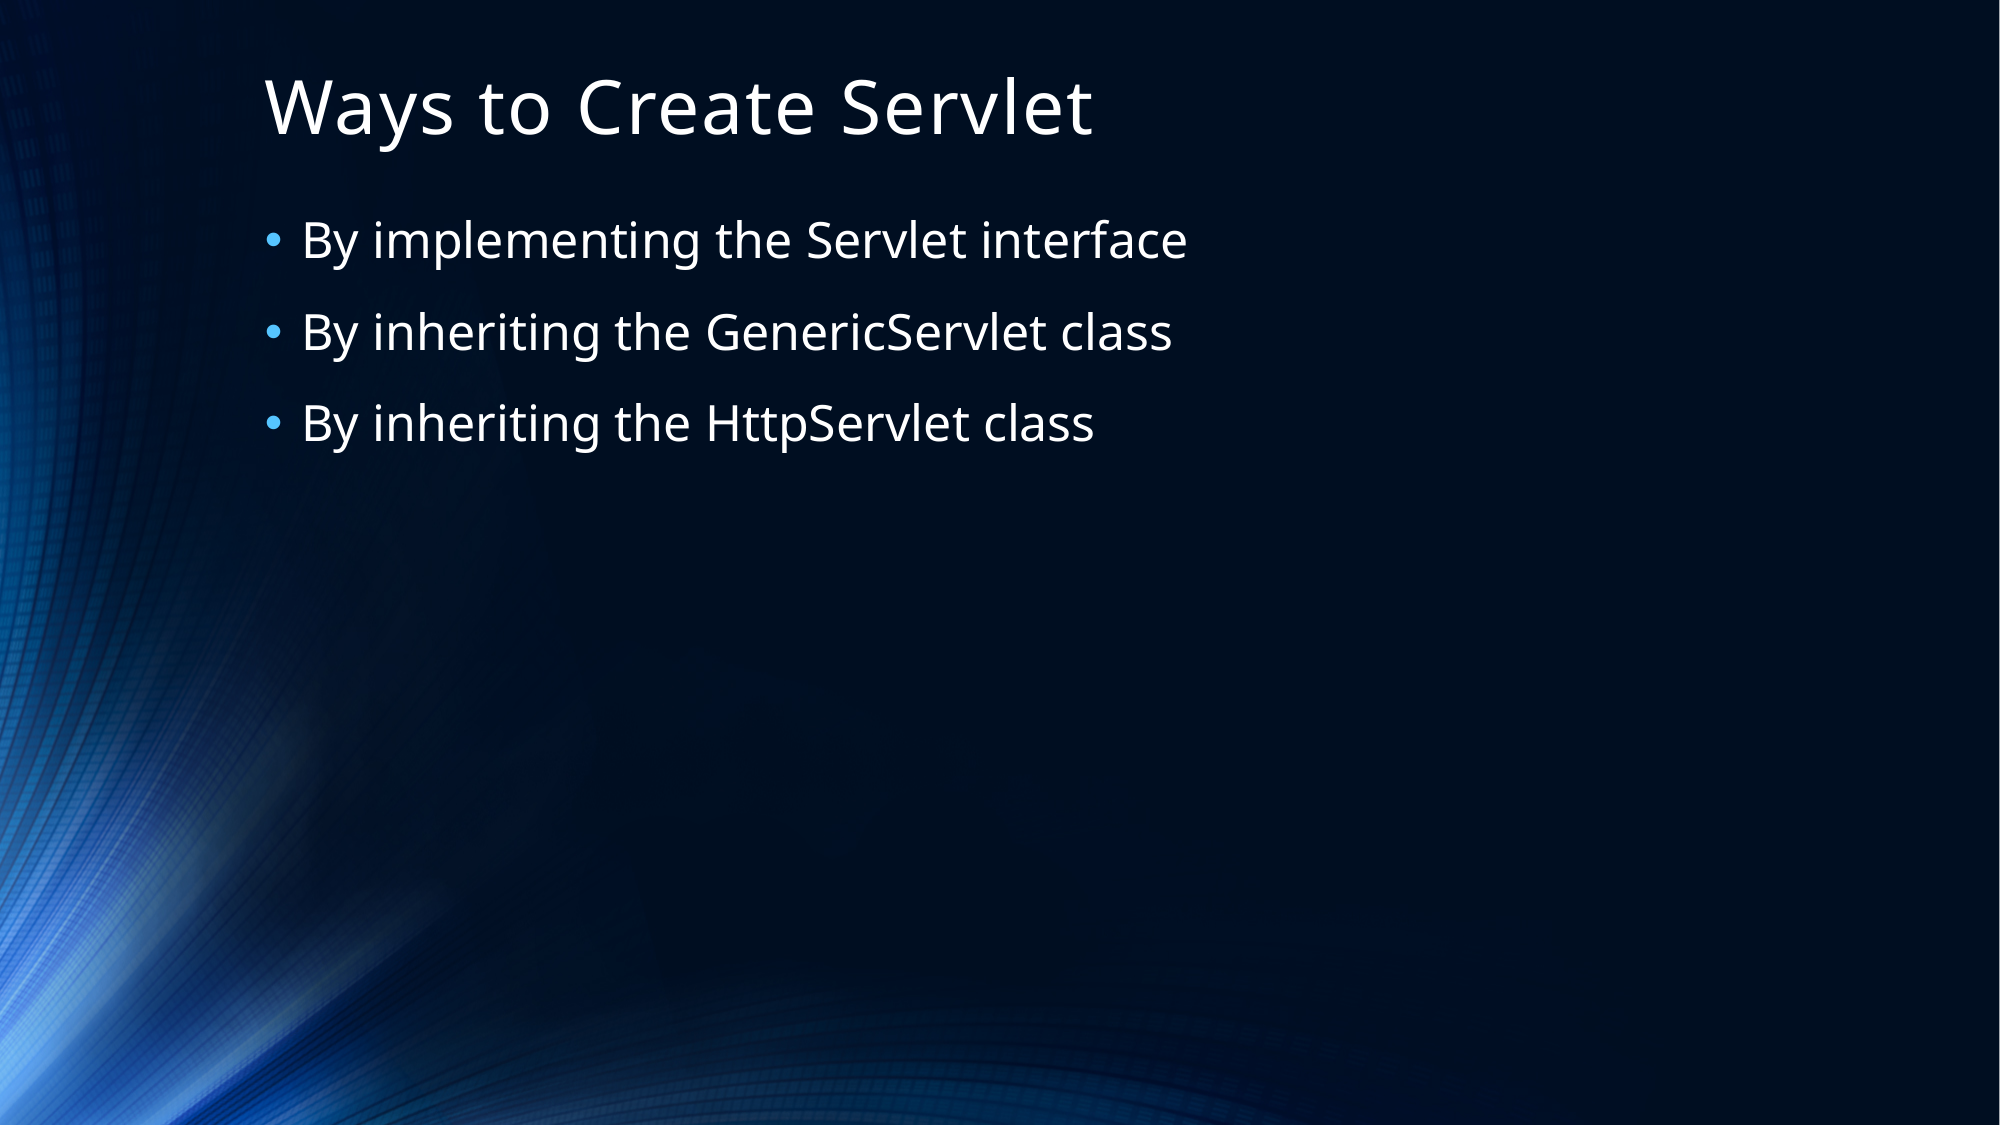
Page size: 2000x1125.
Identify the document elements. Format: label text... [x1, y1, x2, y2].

picture [0, 0, 2000, 1125]
title Ways to Create Servlet [249, 62, 1750, 173]
list By implementing the Servlet interface By inheriting the GenericServlet class By inheriting the HttpServlet class [249, 208, 1749, 988]
